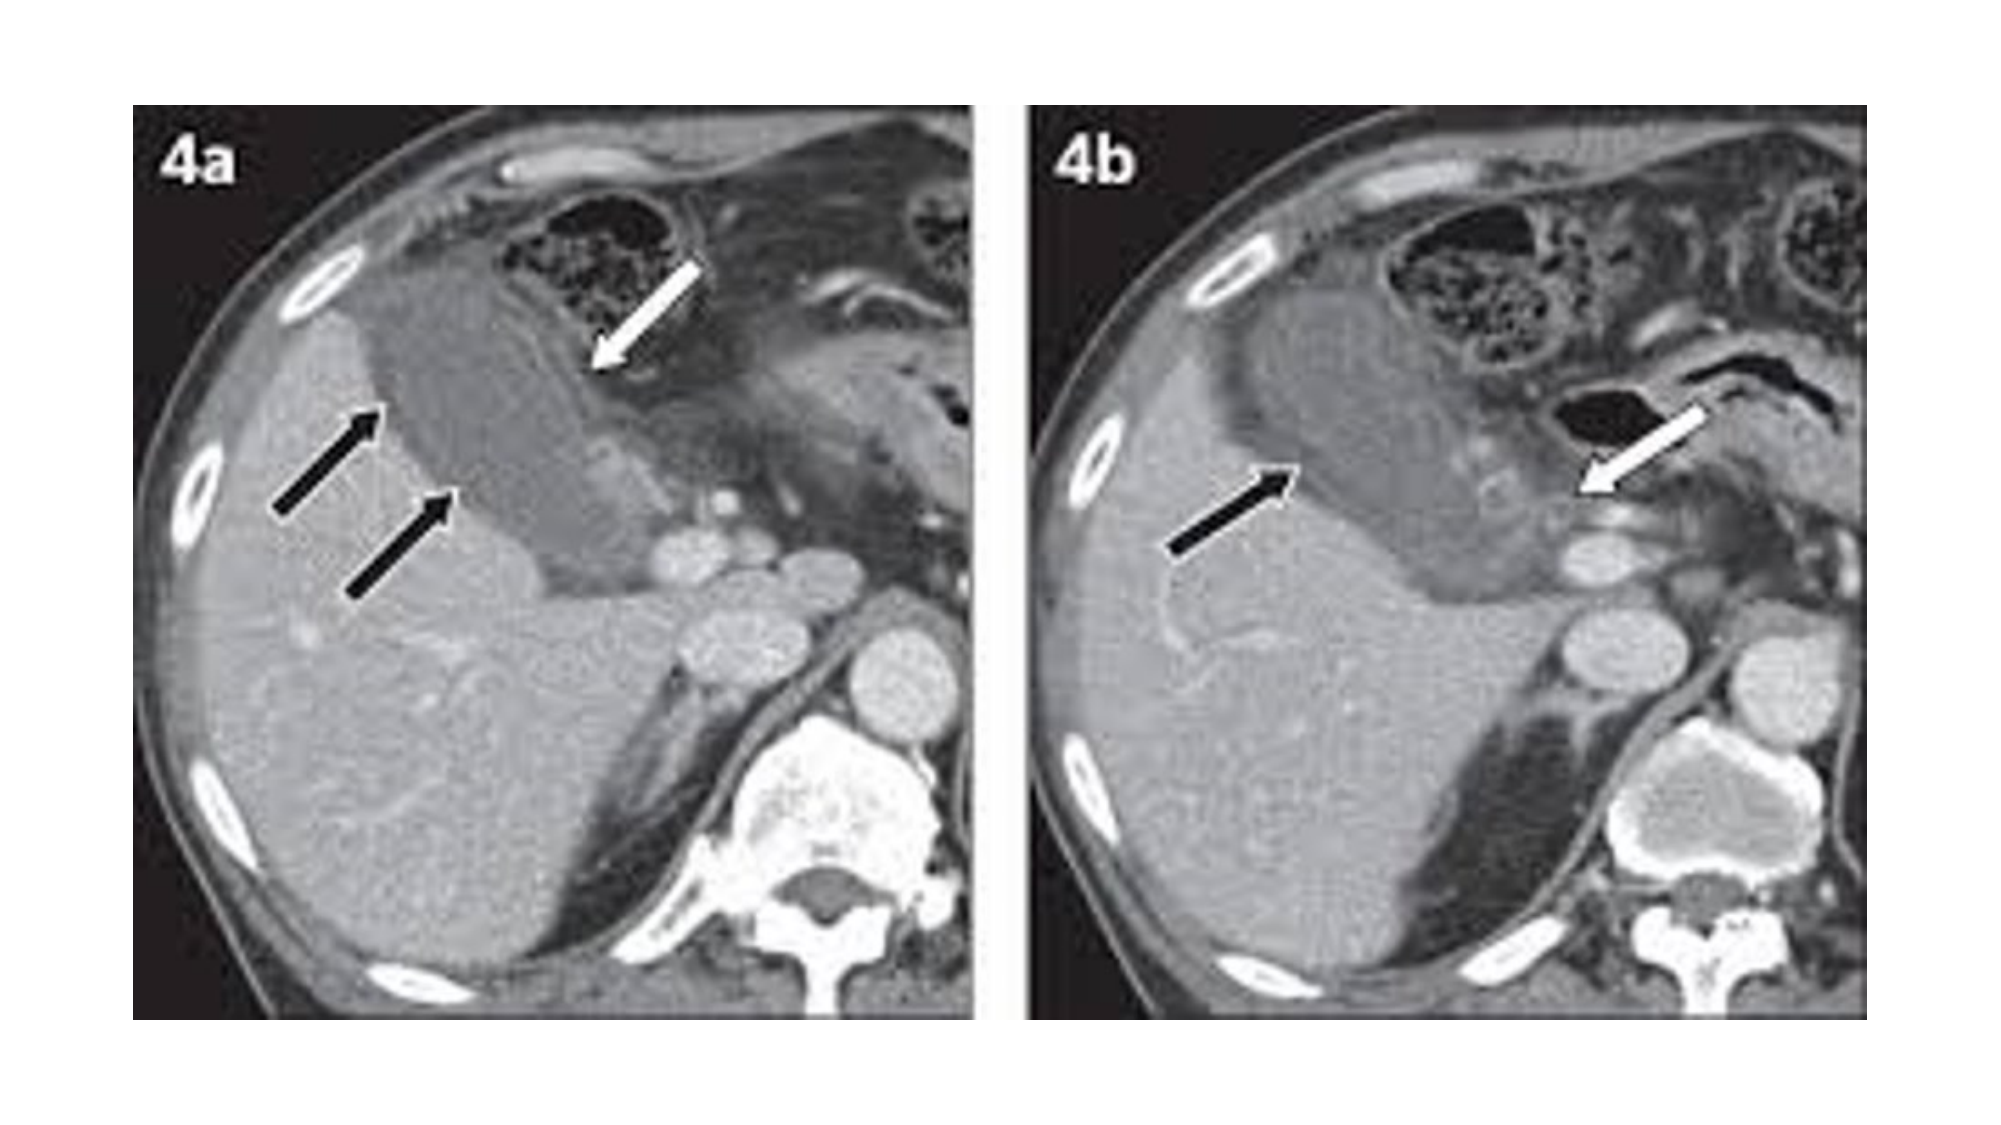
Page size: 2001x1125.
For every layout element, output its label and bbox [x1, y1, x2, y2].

picture [133, 105, 1867, 1020]
